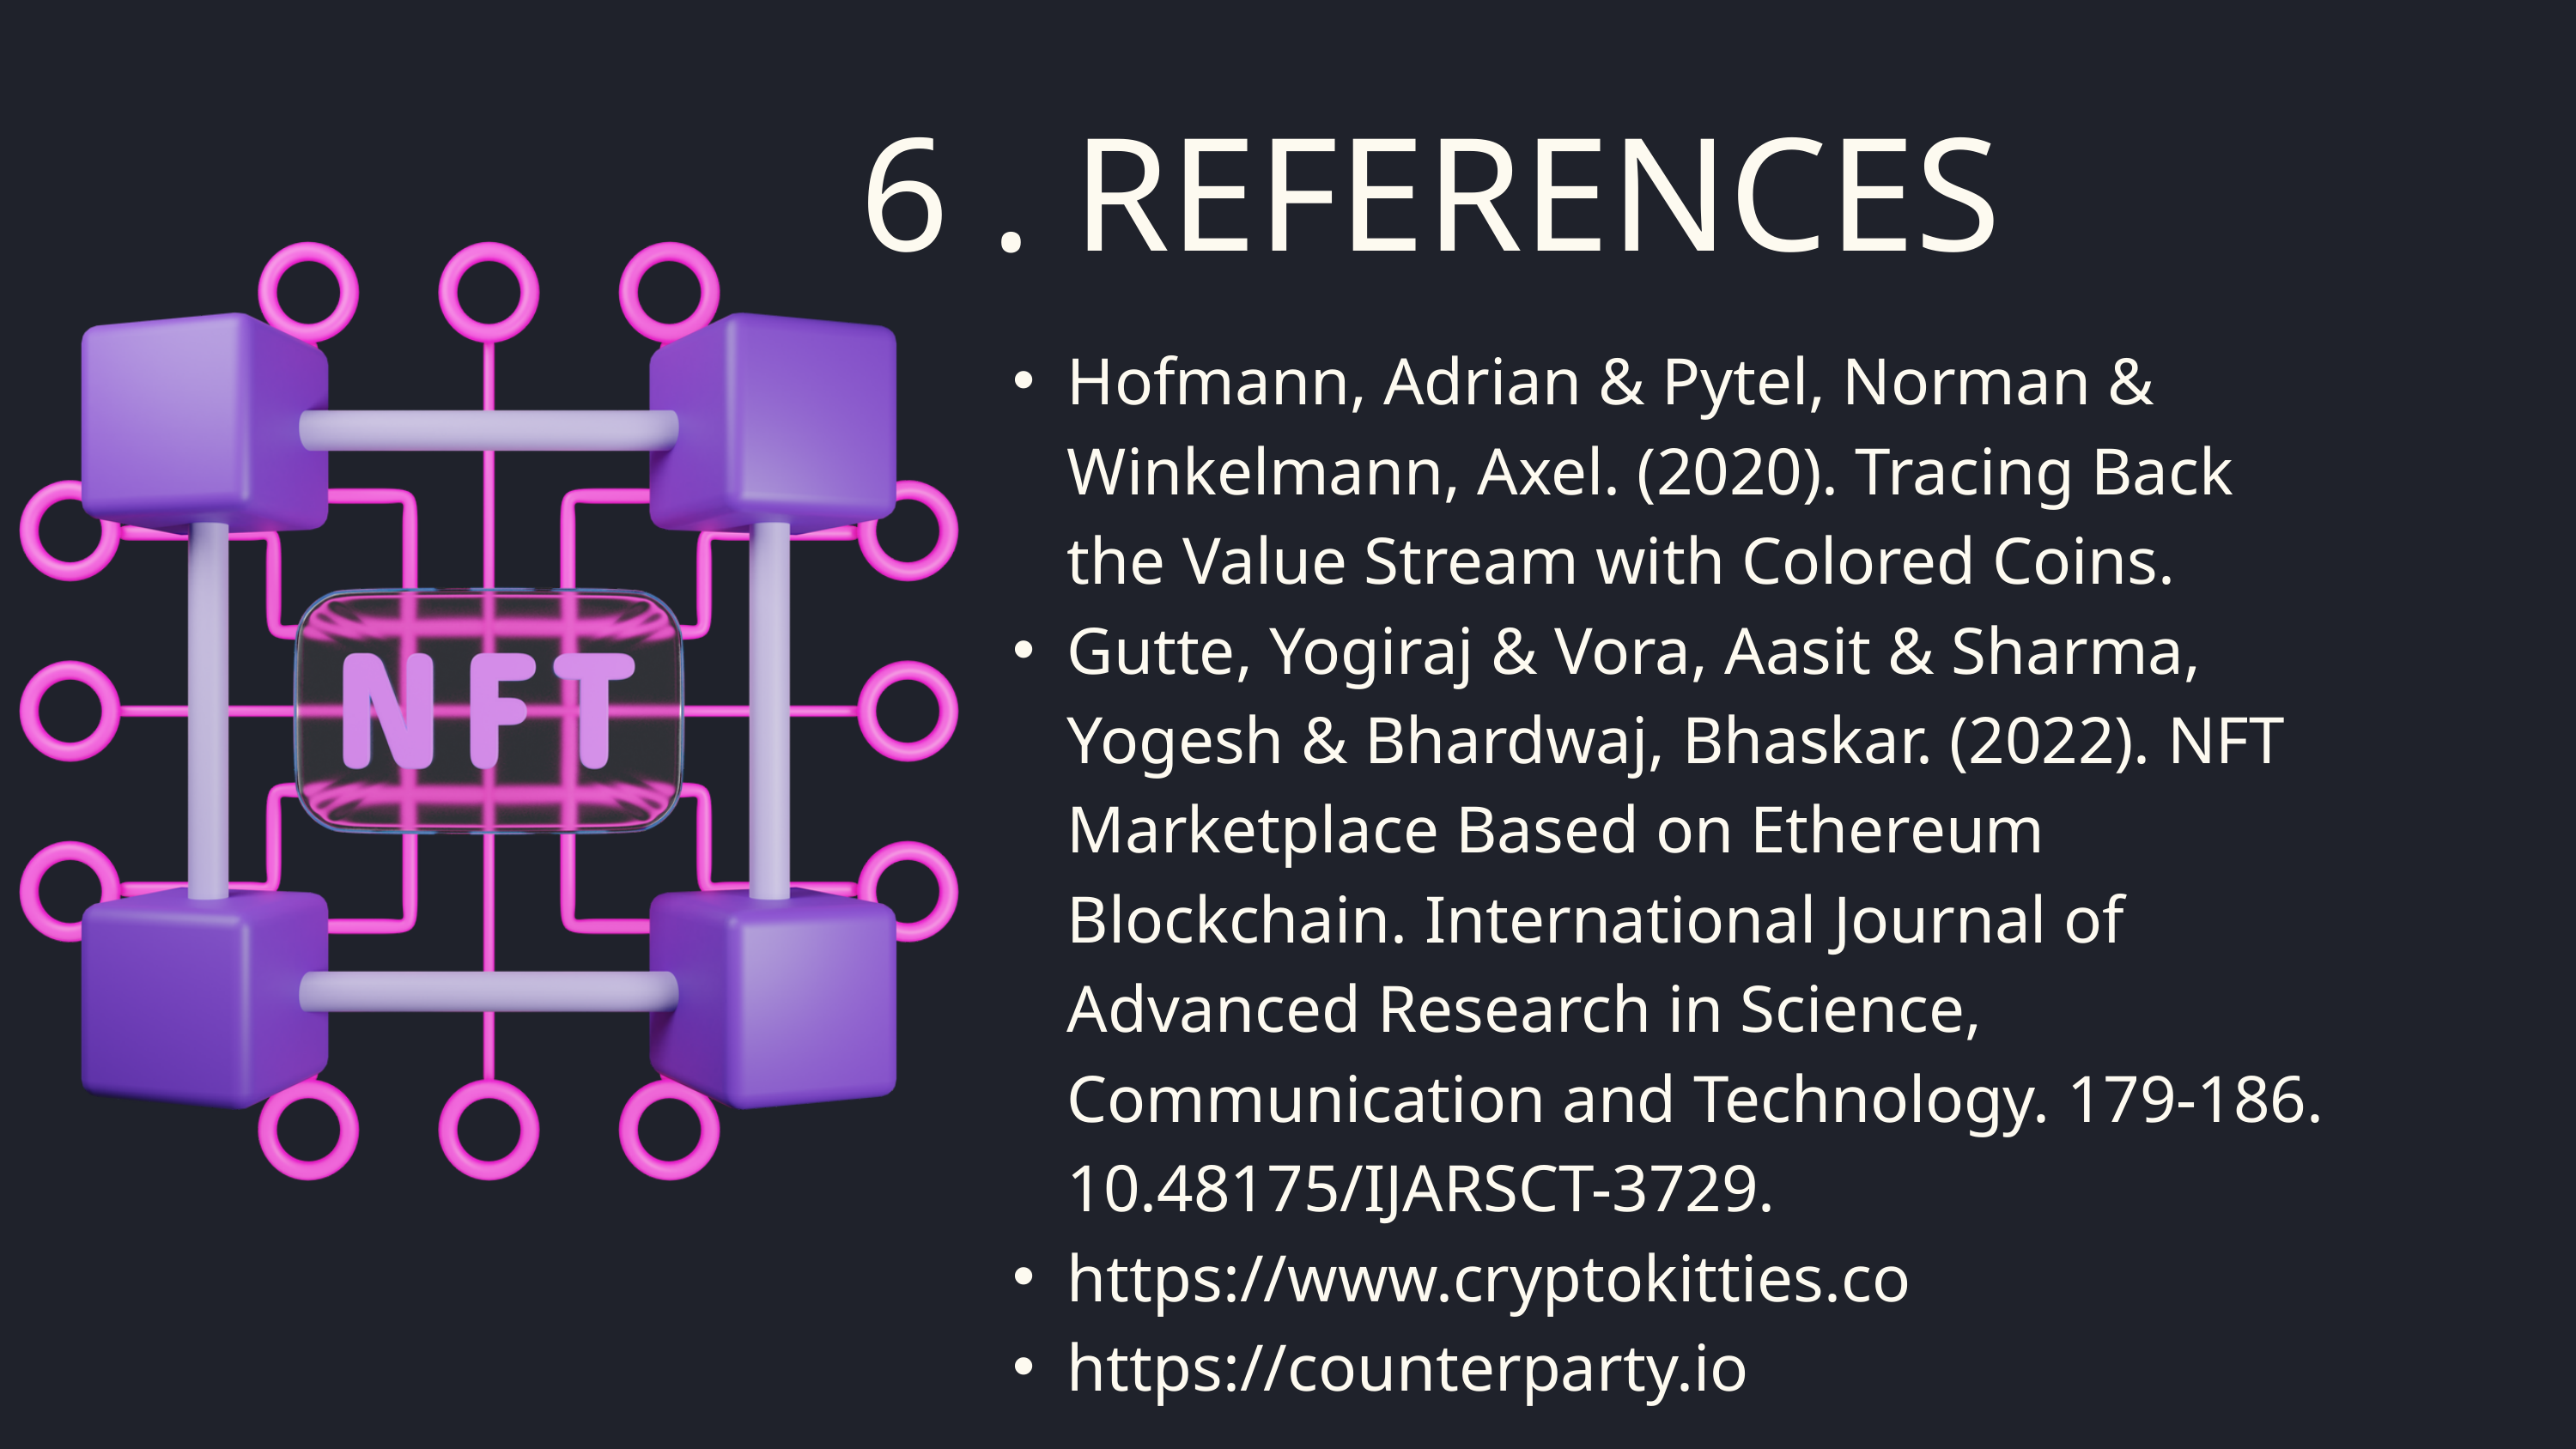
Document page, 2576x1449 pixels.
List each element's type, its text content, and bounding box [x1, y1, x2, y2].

picture [18, 241, 959, 1182]
text_box Hofmann, Adrian & Pytel, Norman & Winkelmann, Axel. (2020). Tracing Back the Value Stream with Colored Coins. Gutte, Yogiraj & Vora, Aasit & Sharma, Yogesh & Bhardwaj, Bhaskar. (2022). NFT Marketplace Based on Ethereum Blockchain. International Journal of Advanced Research in Science, Communication and Technology. 179-186. 10.48175/IJARSCT-3729. https://www.cryptokitties.co https://counterparty.io [958, 231, 2334, 1449]
text_box 6 . REFERENCES [860, 100, 2129, 241]
